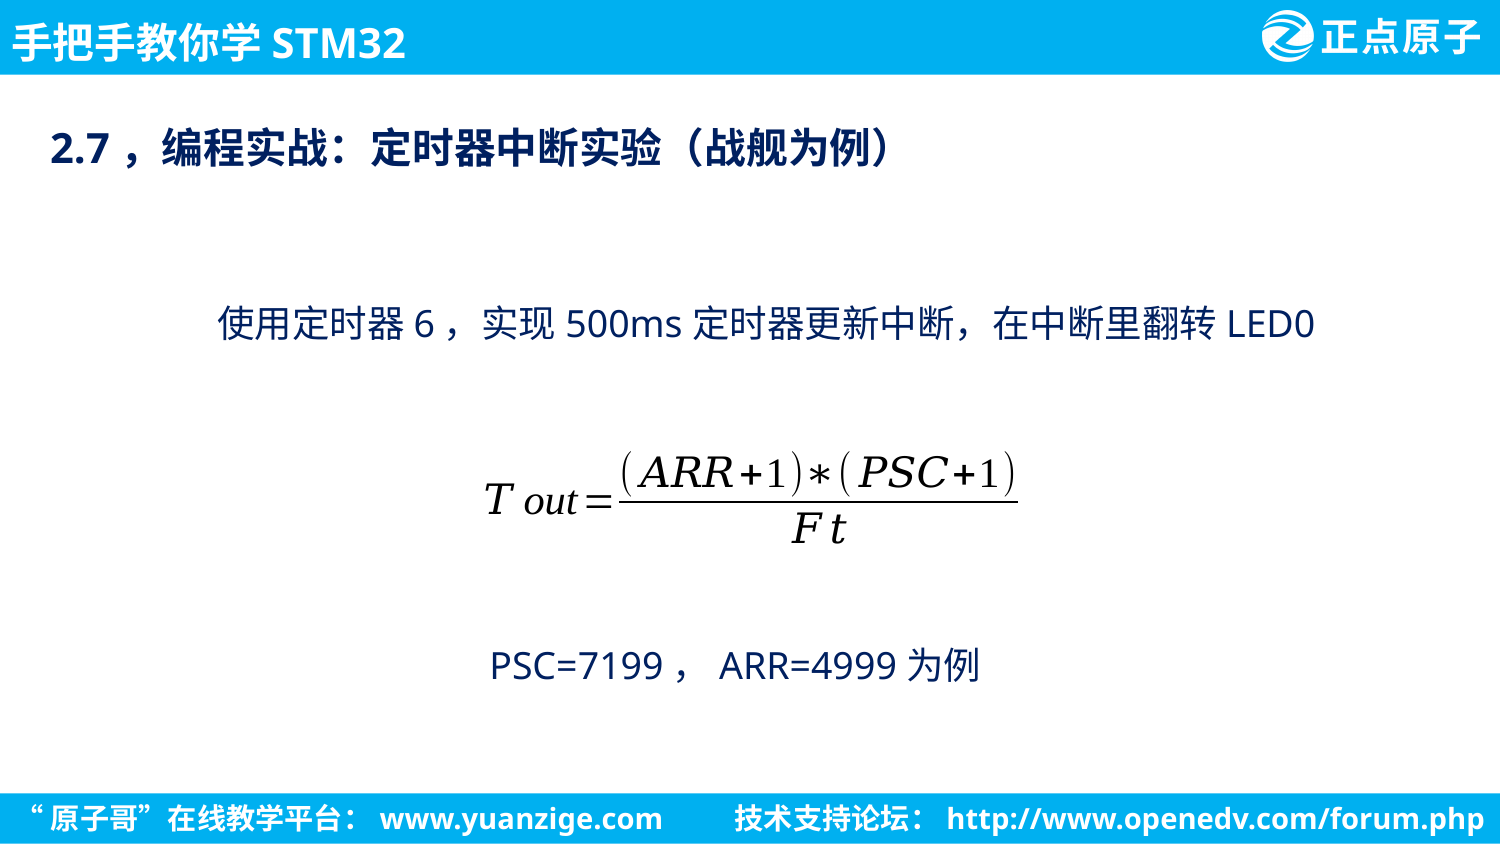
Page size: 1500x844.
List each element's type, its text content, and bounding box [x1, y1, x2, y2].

picture [1391, 45, 1397, 53]
picture [1267, 11, 1313, 45]
text_box 手把手教你学STM32 [0, 0, 967, 75]
text_box 技术支持论坛：http://www.openedv.com/forum.php [544, 793, 1500, 843]
text_box [0, 0, 1500, 76]
picture [1364, 45, 1370, 53]
picture [1404, 20, 1438, 54]
text_box 2.7，编程实战：定时器中断实验（战舰为例） [42, 93, 967, 176]
text_box PSC=7199，ARR=4999为例 [407, 611, 1063, 694]
picture [1412, 44, 1418, 52]
picture [1322, 21, 1357, 52]
picture [1263, 27, 1307, 61]
text_box “原子哥”在线教学平台：www.yuanzige.com [0, 793, 544, 843]
text_box 使用定时器6，实现500ms定时器更新中断，在中断里翻转LED0 [89, 270, 1443, 353]
picture [1445, 21, 1479, 54]
picture [1367, 18, 1396, 42]
picture [1431, 44, 1438, 52]
